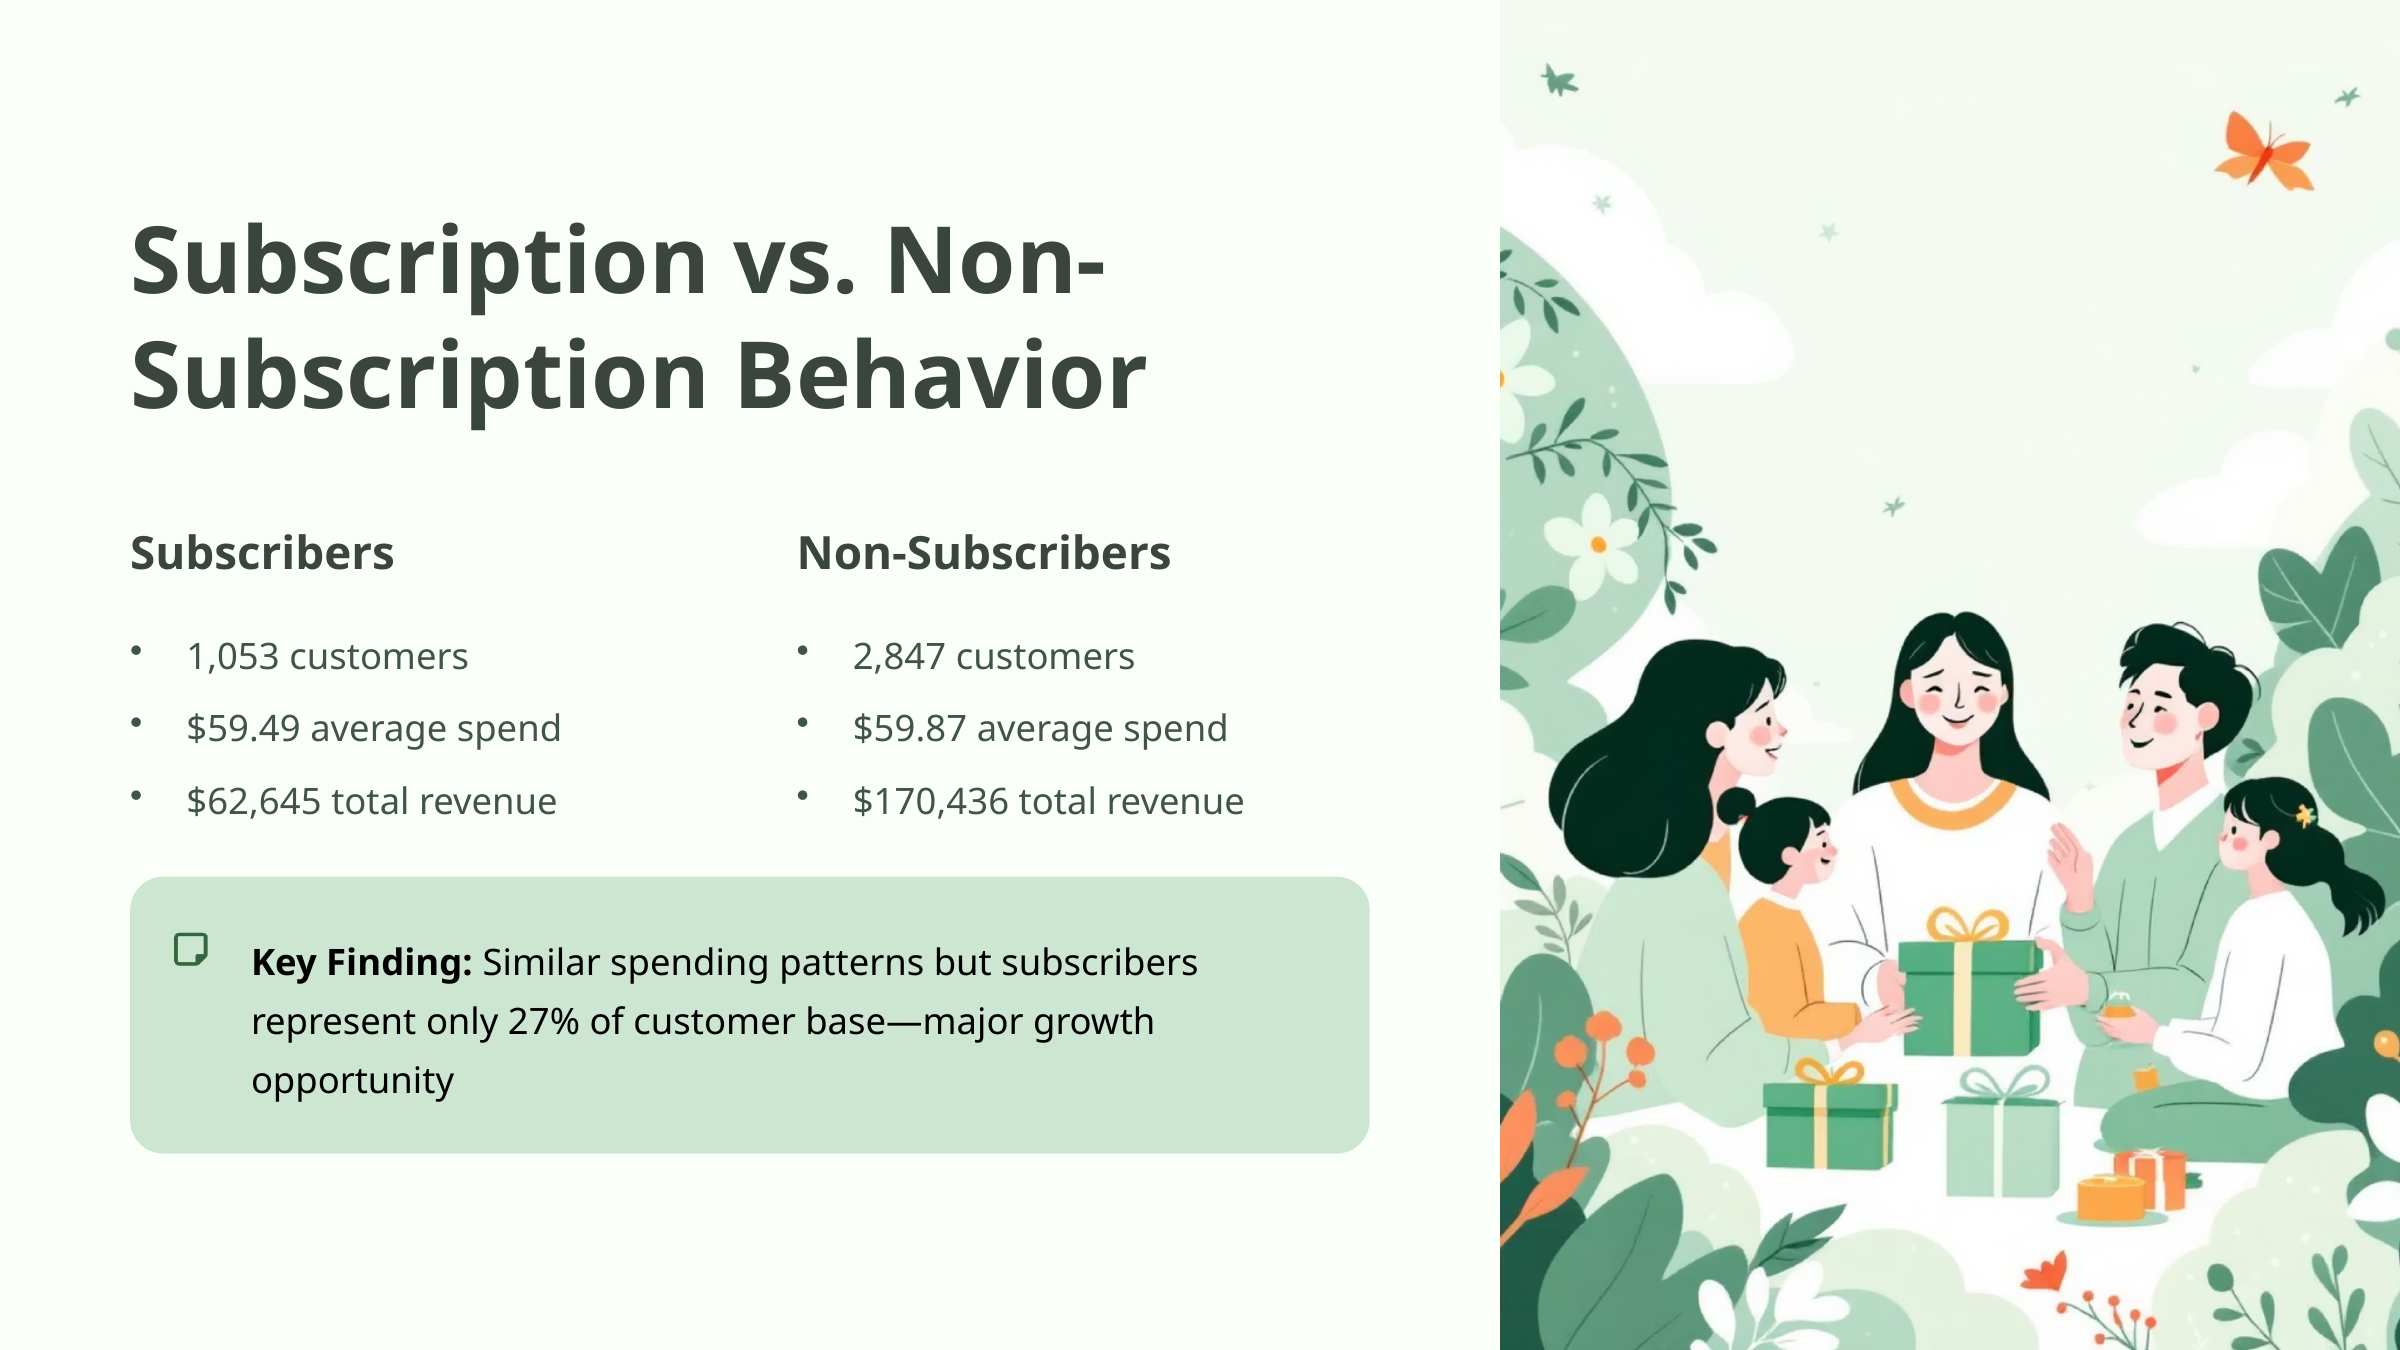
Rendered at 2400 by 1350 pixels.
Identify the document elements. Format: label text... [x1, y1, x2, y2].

text_box 1,053 customers [130, 617, 705, 677]
text_box $59.87 average spend [796, 689, 1371, 750]
text_box [130, 876, 1370, 1154]
text_box Subscription vs. Non-Subscription Behavior [130, 196, 1370, 429]
text_box $170,436 total revenue [796, 762, 1371, 822]
text_box Non-Subscribers [796, 521, 1262, 580]
text_box Key Finding: Similar spending patterns but subscribers represent only 27% of customer base—major growth opportunity [251, 923, 1333, 1102]
picture [167, 930, 214, 968]
text_box Subscribers [130, 521, 596, 580]
text_box $62,645 total revenue [130, 762, 705, 822]
picture [1499, 0, 2400, 1350]
text_box 2,847 customers [796, 617, 1371, 677]
text_box $59.49 average spend [130, 689, 705, 750]
